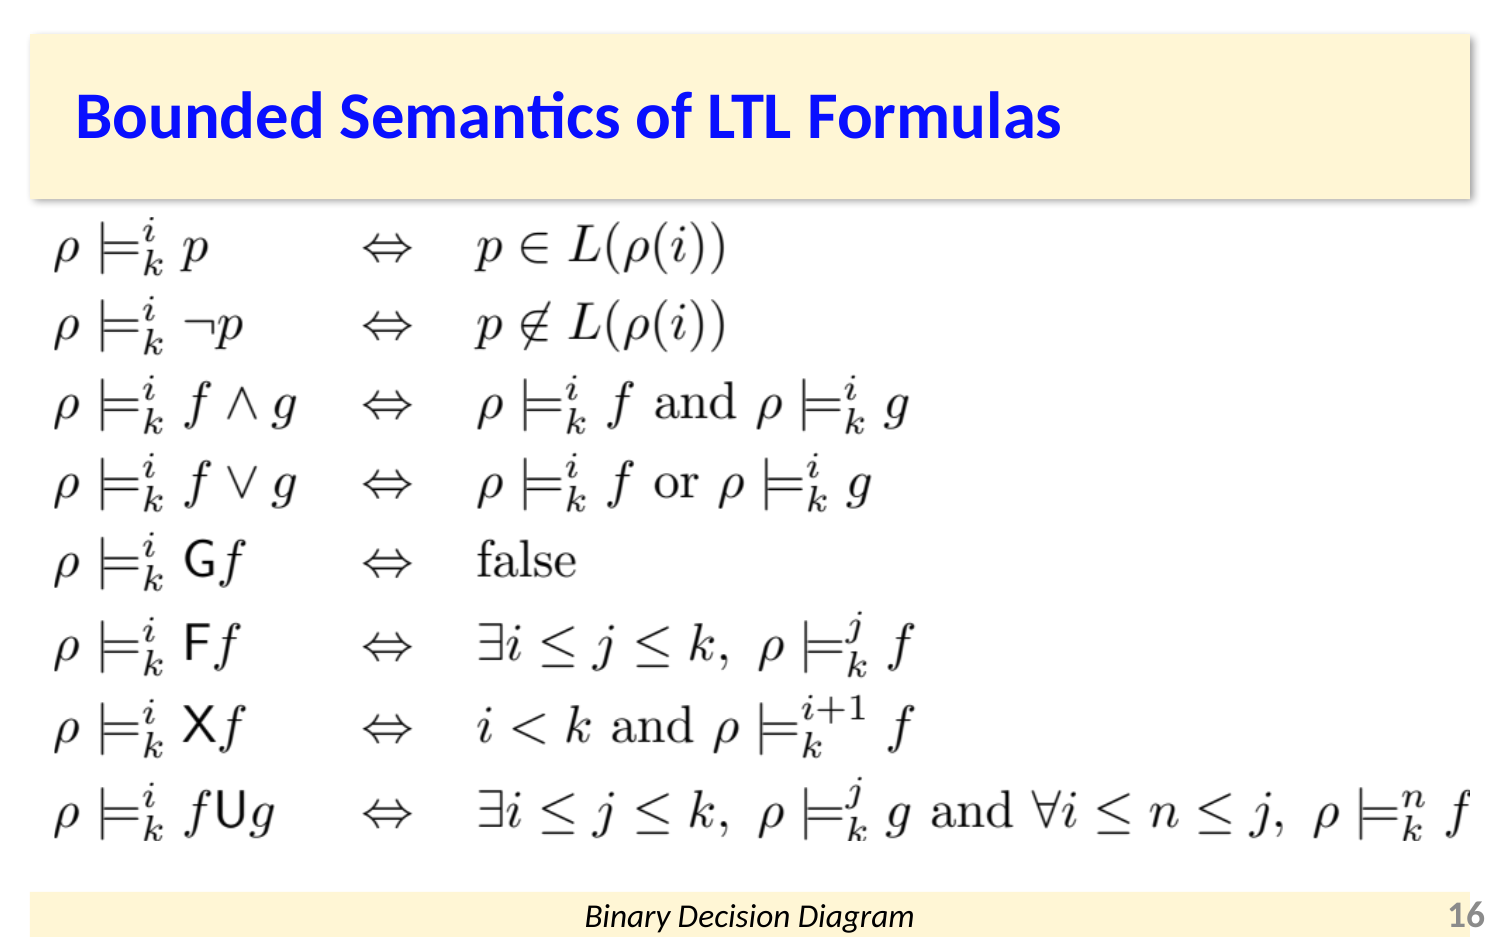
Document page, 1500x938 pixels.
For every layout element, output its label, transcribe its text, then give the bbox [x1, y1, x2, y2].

title Bounded Semantics of LTL Formulas [30, 34, 1470, 200]
picture [54, 216, 1470, 841]
slide_number 16 [1412, 887, 1500, 938]
